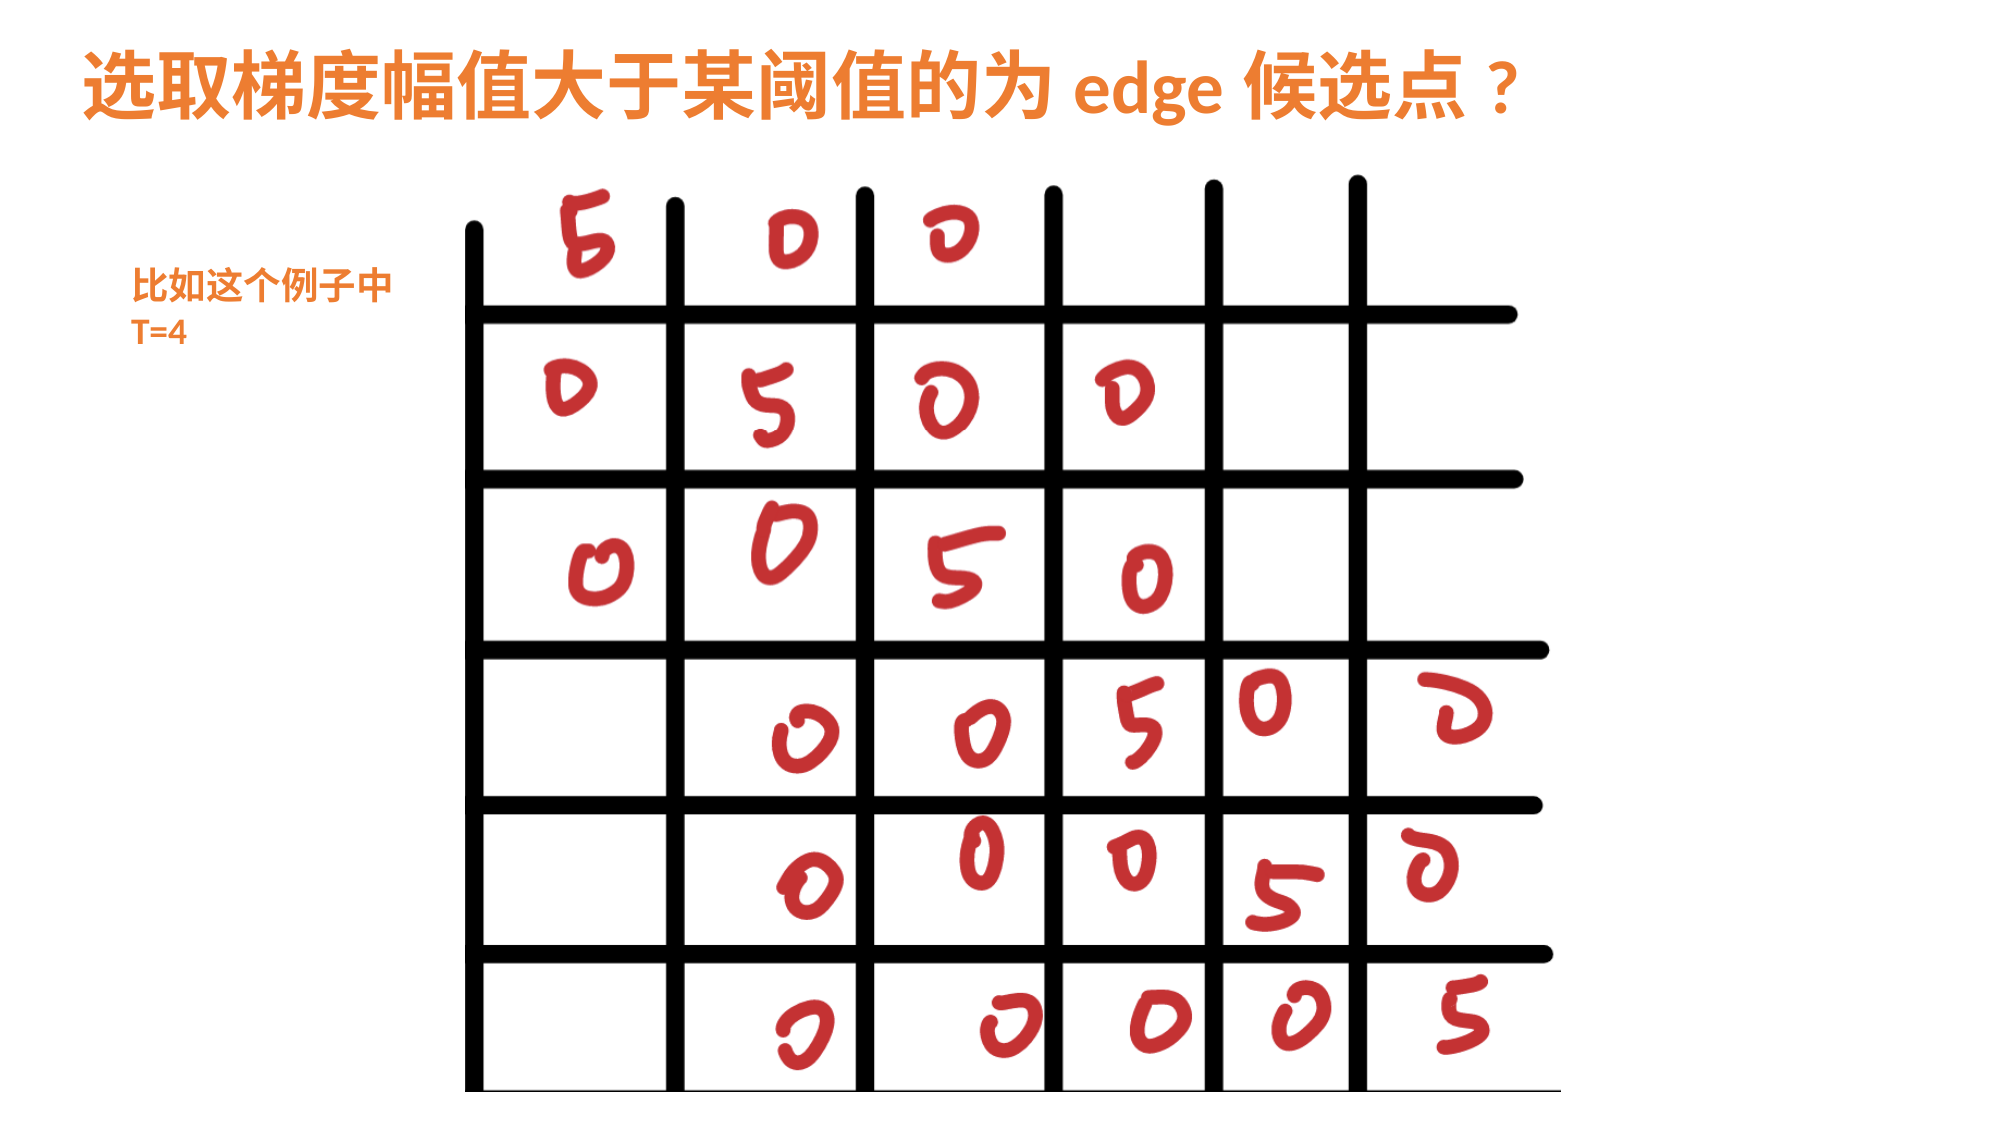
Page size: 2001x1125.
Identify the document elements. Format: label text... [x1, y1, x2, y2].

text_box 选取梯度幅值大于某阈值的为edge候选点? [40, 22, 1561, 172]
picture [465, 171, 1561, 1092]
text_box 比如这个例子中T=4 [116, 254, 441, 484]
